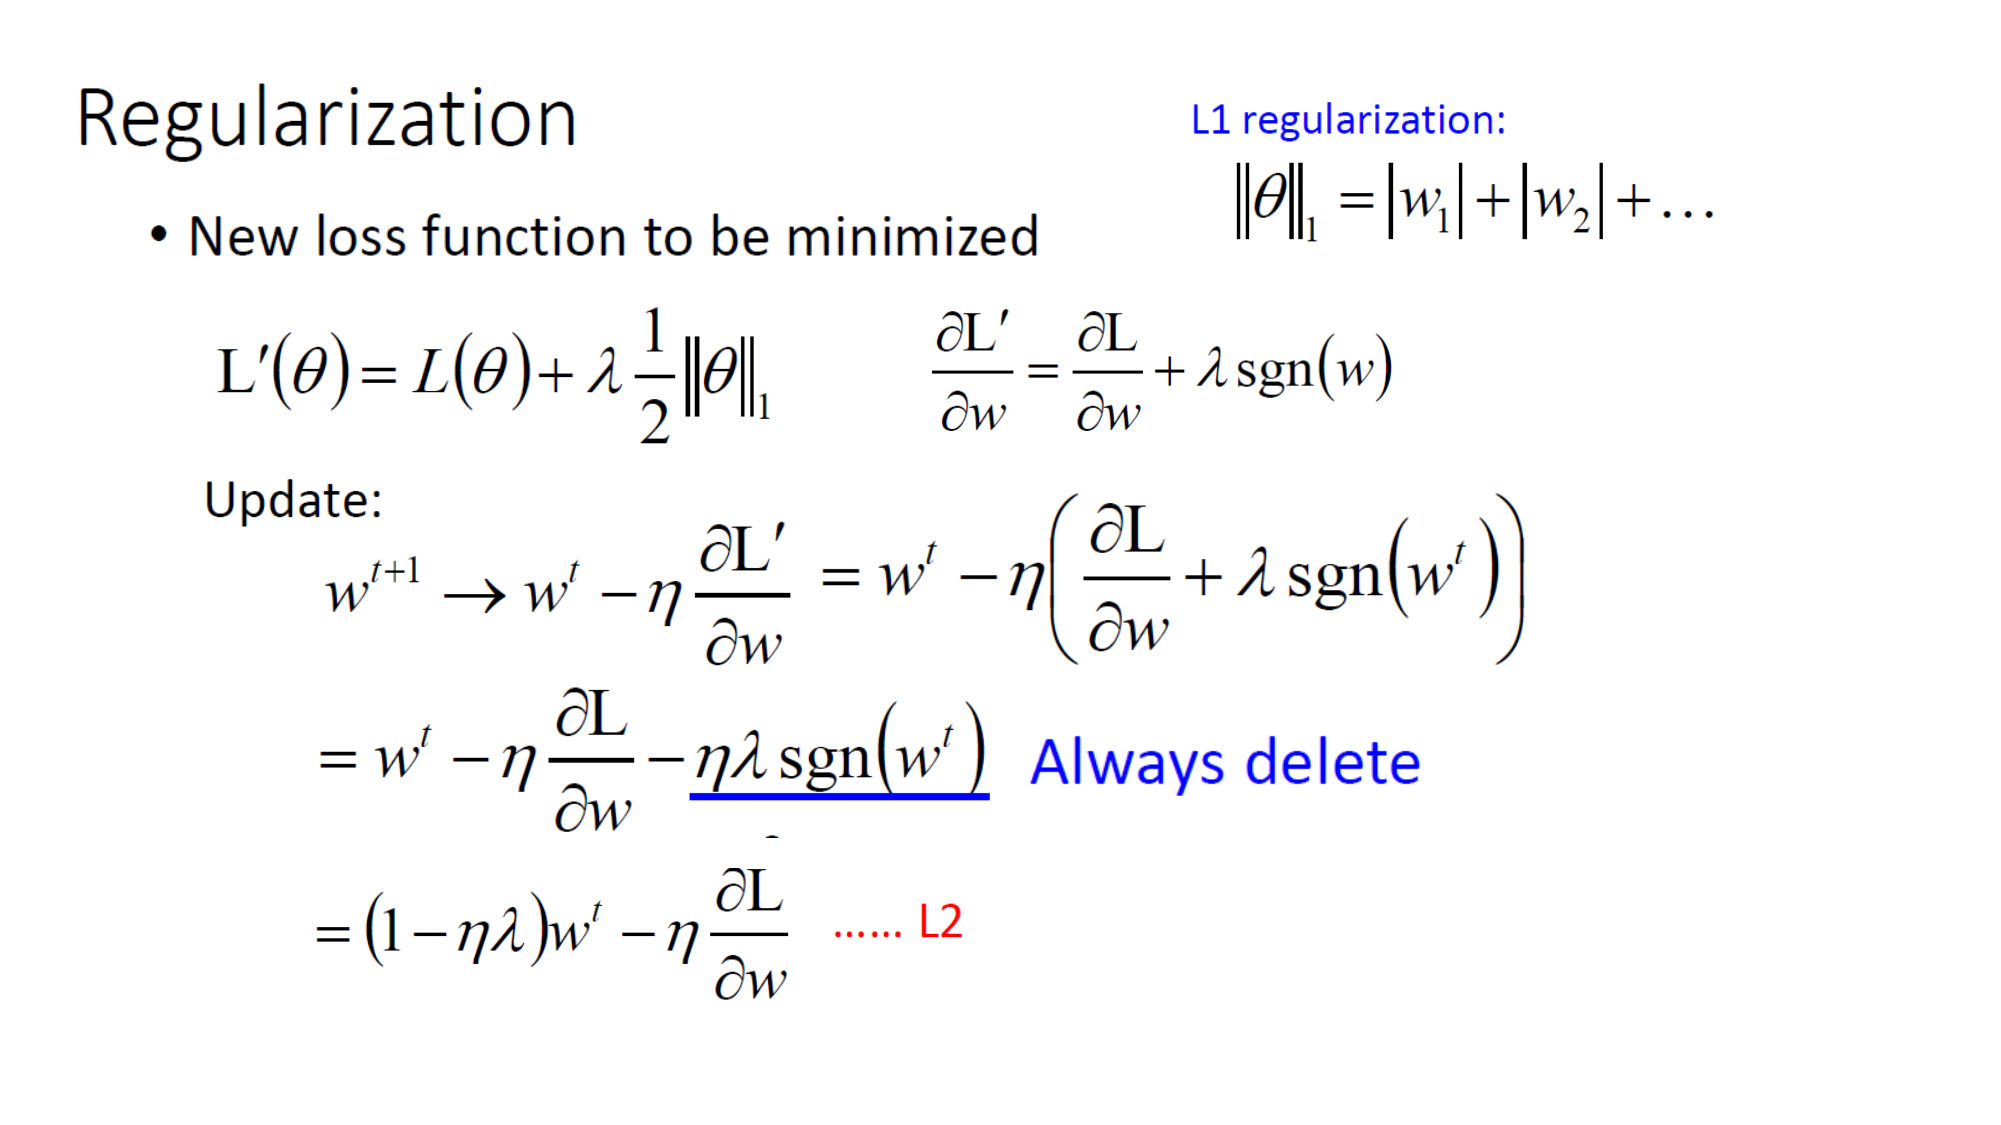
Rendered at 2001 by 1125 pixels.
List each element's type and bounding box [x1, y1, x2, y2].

picture [308, 868, 992, 1012]
picture [134, 73, 1738, 443]
picture [198, 297, 785, 448]
picture [1022, 714, 1458, 805]
picture [67, 62, 588, 168]
picture [198, 471, 1564, 670]
picture [305, 684, 1002, 838]
